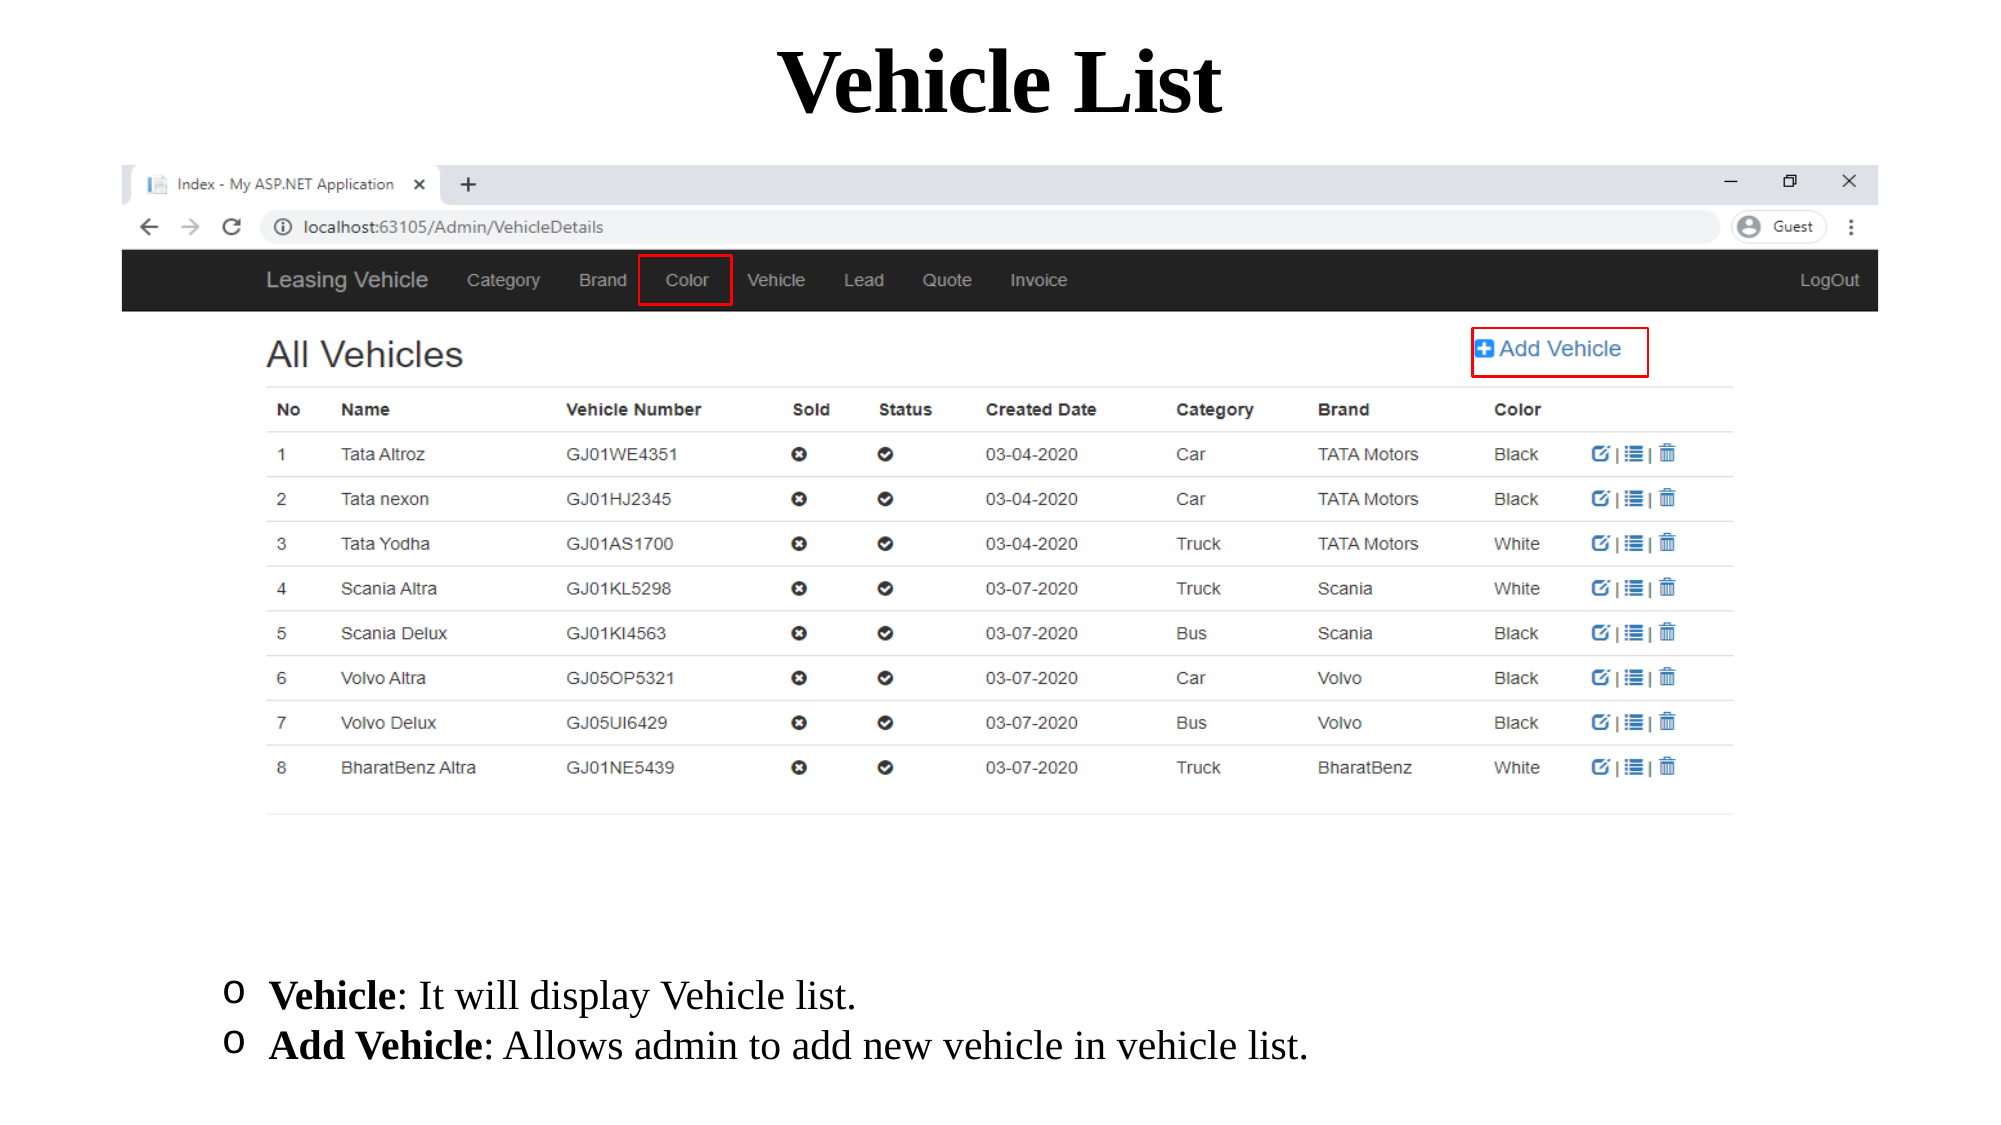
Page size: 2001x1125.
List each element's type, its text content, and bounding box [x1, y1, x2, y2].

picture [121, 164, 1879, 937]
title Vehicle List [0, 0, 2000, 141]
text_box Vehicle: It will display Vehicle list. Add Vehicle: Allows admin to add new vehicle in vehicle list. [206, 960, 1625, 1076]
